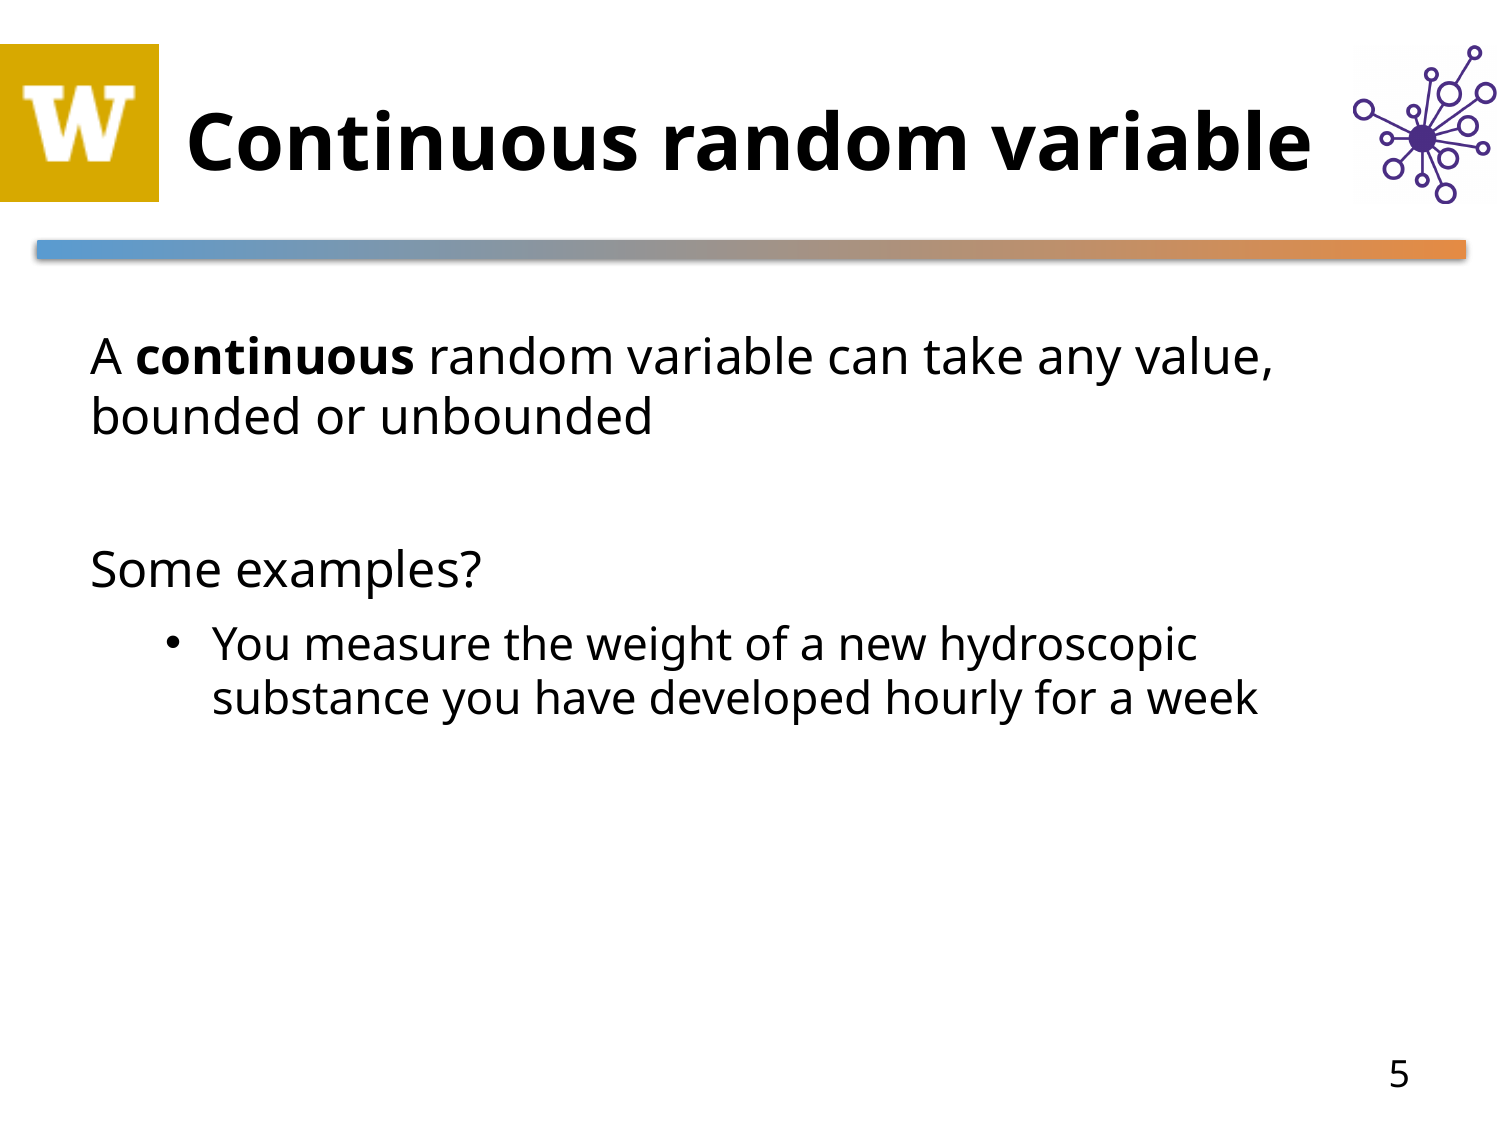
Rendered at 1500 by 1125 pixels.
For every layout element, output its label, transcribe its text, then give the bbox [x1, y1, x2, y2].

picture [1425, 45, 1497, 204]
list A continuous random variable can take any value, bounded or unbounded Some examples? You measure the weight of a new hydroscopic substance you have developed hourly for a week [75, 316, 1425, 1125]
title Continuous random variable [75, 45, 1425, 233]
slide_number 5 [1074, 1042, 1425, 1103]
picture [0, 44, 159, 202]
